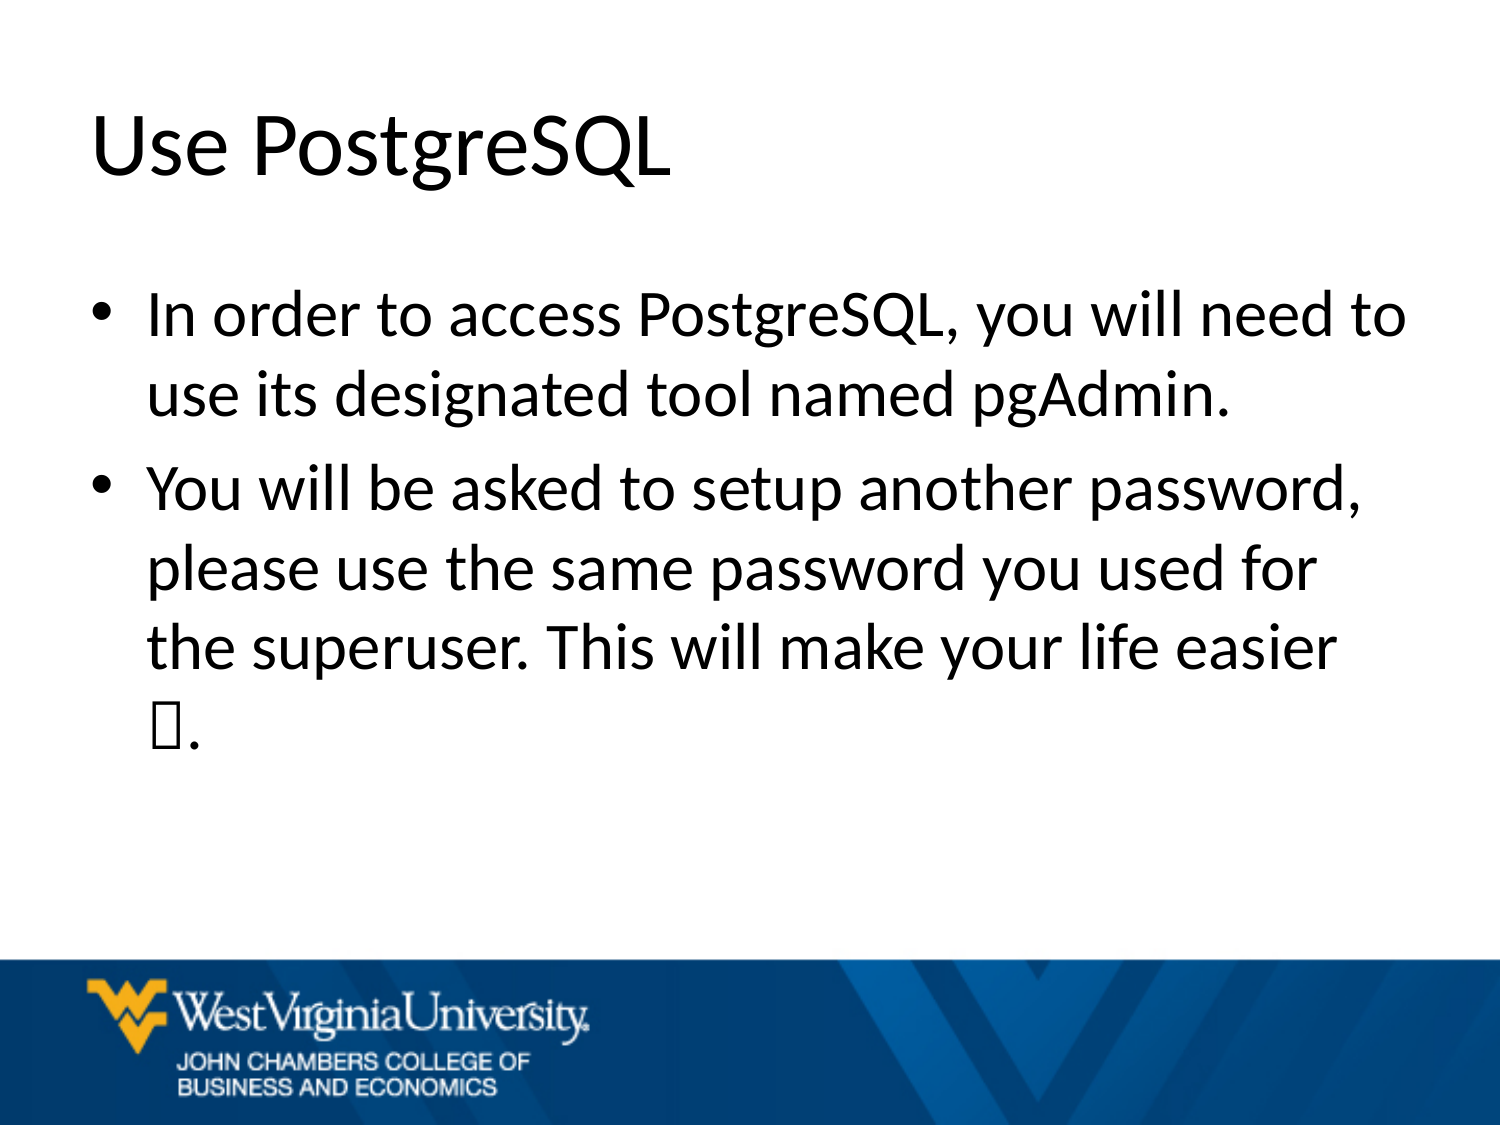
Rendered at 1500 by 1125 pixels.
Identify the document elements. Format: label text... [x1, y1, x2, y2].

list In order to access PostgreSQL, you will need to use its designated tool named pgAdmin. You will be asked to setup another password, please use the same password you used for the superuser. This will make your life easier . [75, 262, 1425, 1005]
title Use PostgreSQL [75, 45, 1425, 233]
picture [0, 0, 1500, 1125]
